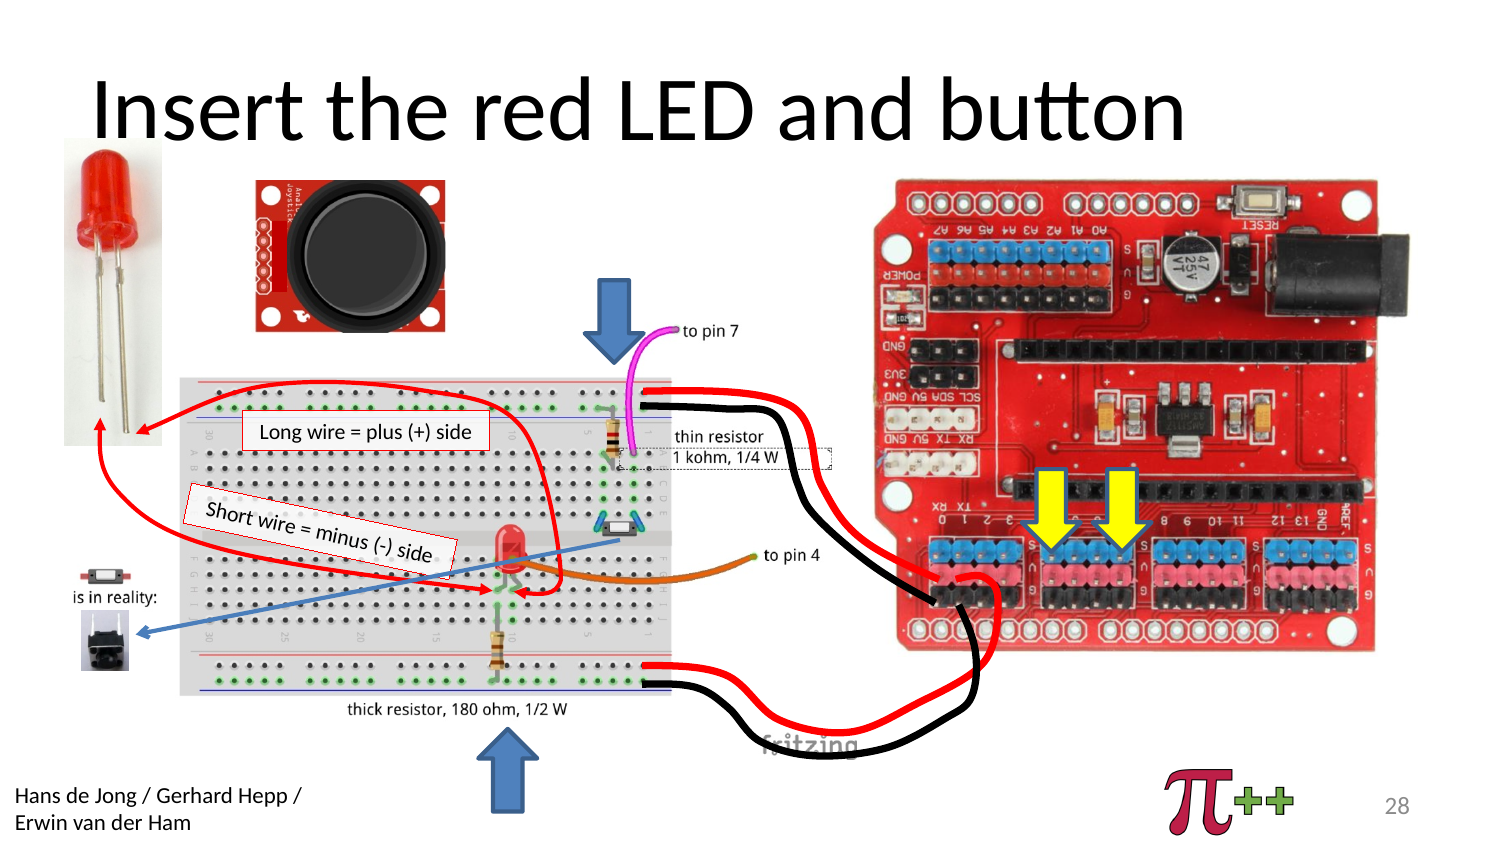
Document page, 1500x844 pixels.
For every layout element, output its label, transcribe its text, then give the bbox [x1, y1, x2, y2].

text_box [862, 661, 978, 754]
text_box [135, 539, 621, 635]
picture [0, 138, 858, 760]
text_box [490, 768, 525, 814]
title Insert the red LED and button [75, 33, 1425, 175]
slide_number 28 [1340, 782, 1425, 827]
picture [1163, 768, 1294, 836]
picture [867, 173, 1418, 657]
